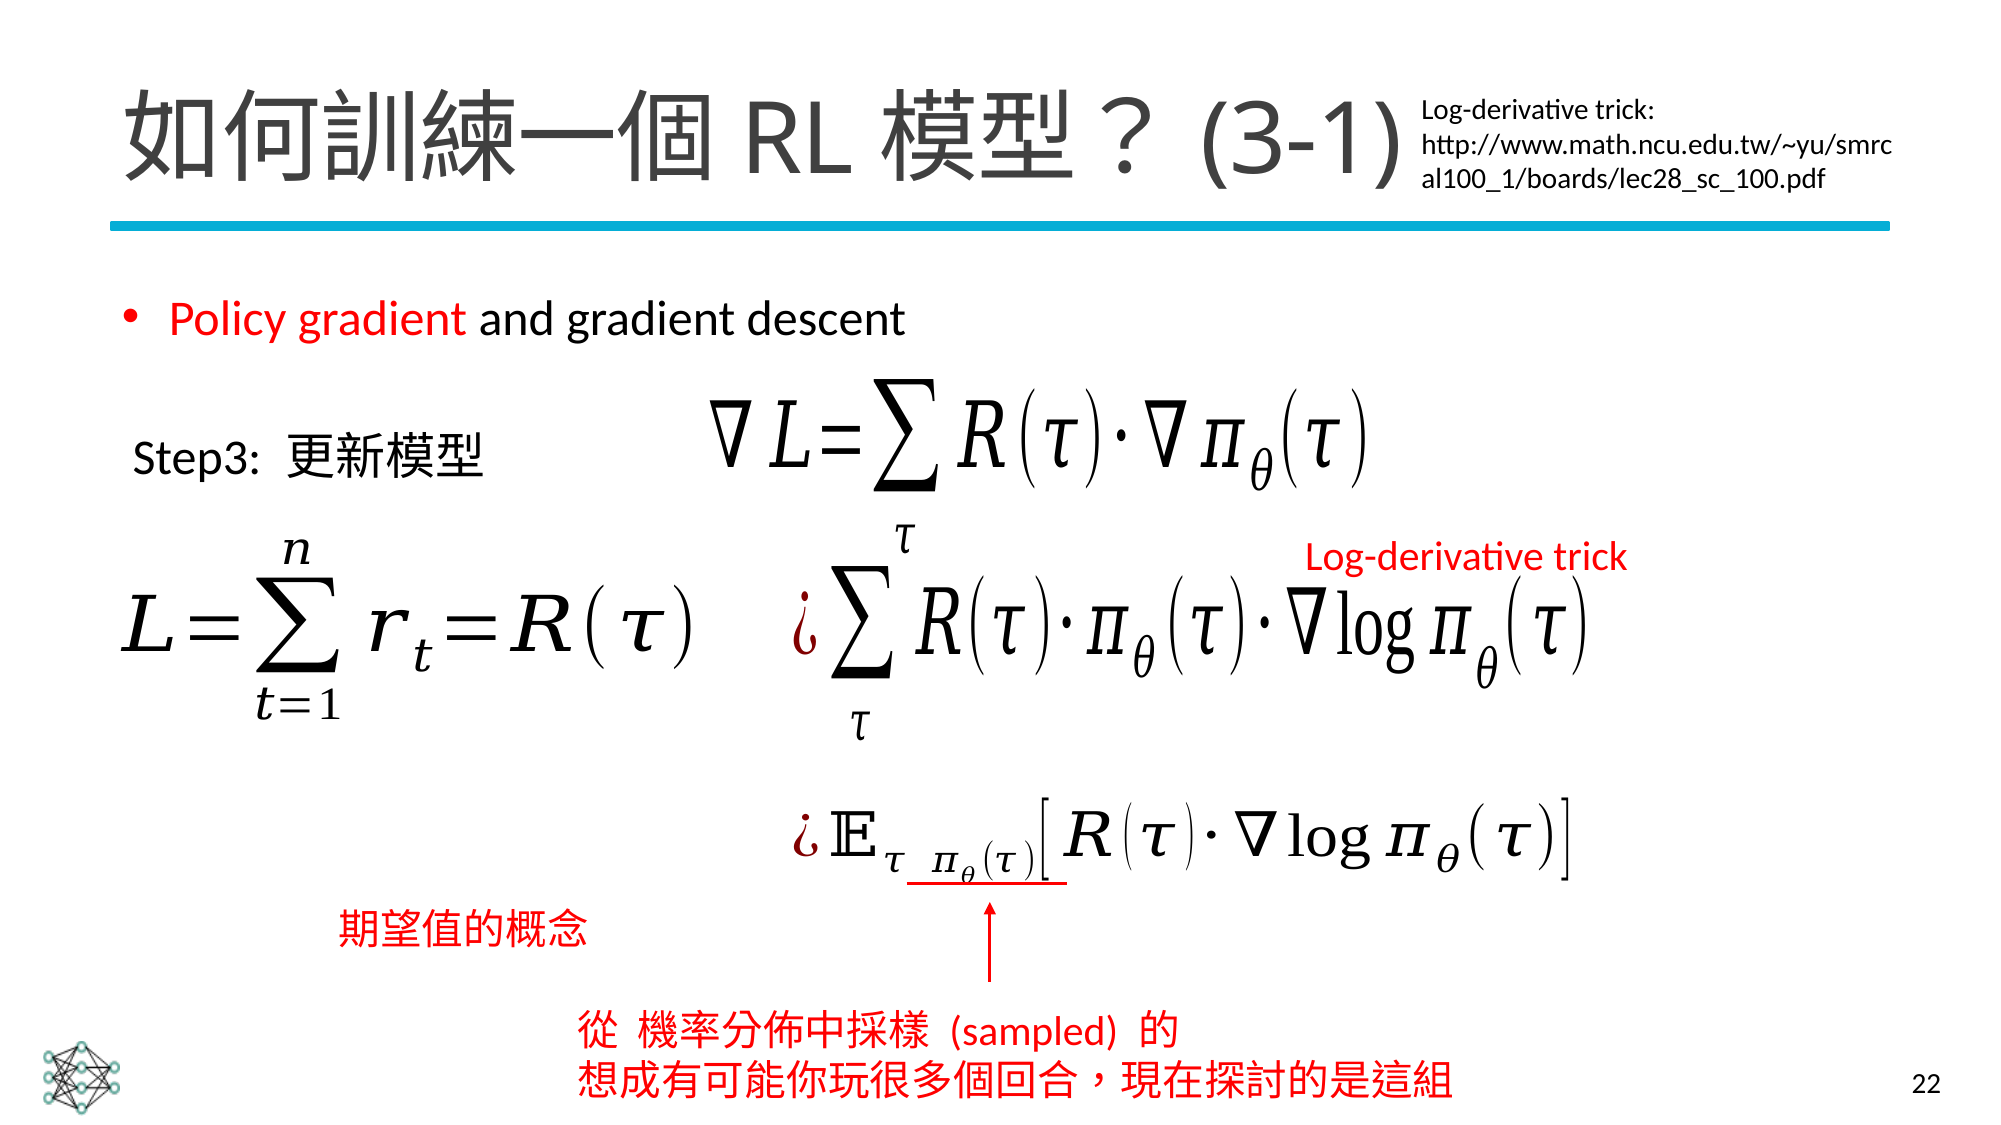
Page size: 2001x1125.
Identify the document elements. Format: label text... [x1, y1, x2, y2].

text_box Log-derivative trick [1290, 521, 1655, 587]
text_box Log-derivative trick: http://www.math.ncu.edu.tw/~yu/smrcal100_1/boards/lec28_sc_100.pdf [1406, 82, 1908, 203]
slide_number 22 [1740, 1052, 1957, 1113]
text_box 期望值的概念 [323, 895, 688, 961]
picture [43, 1041, 120, 1116]
text_box Policy gradient and gradient descent [107, 247, 990, 353]
title 如何訓練一個RL模型？(3-1) [107, 58, 1899, 228]
text_box Step3: 更新模型 [117, 386, 1008, 492]
